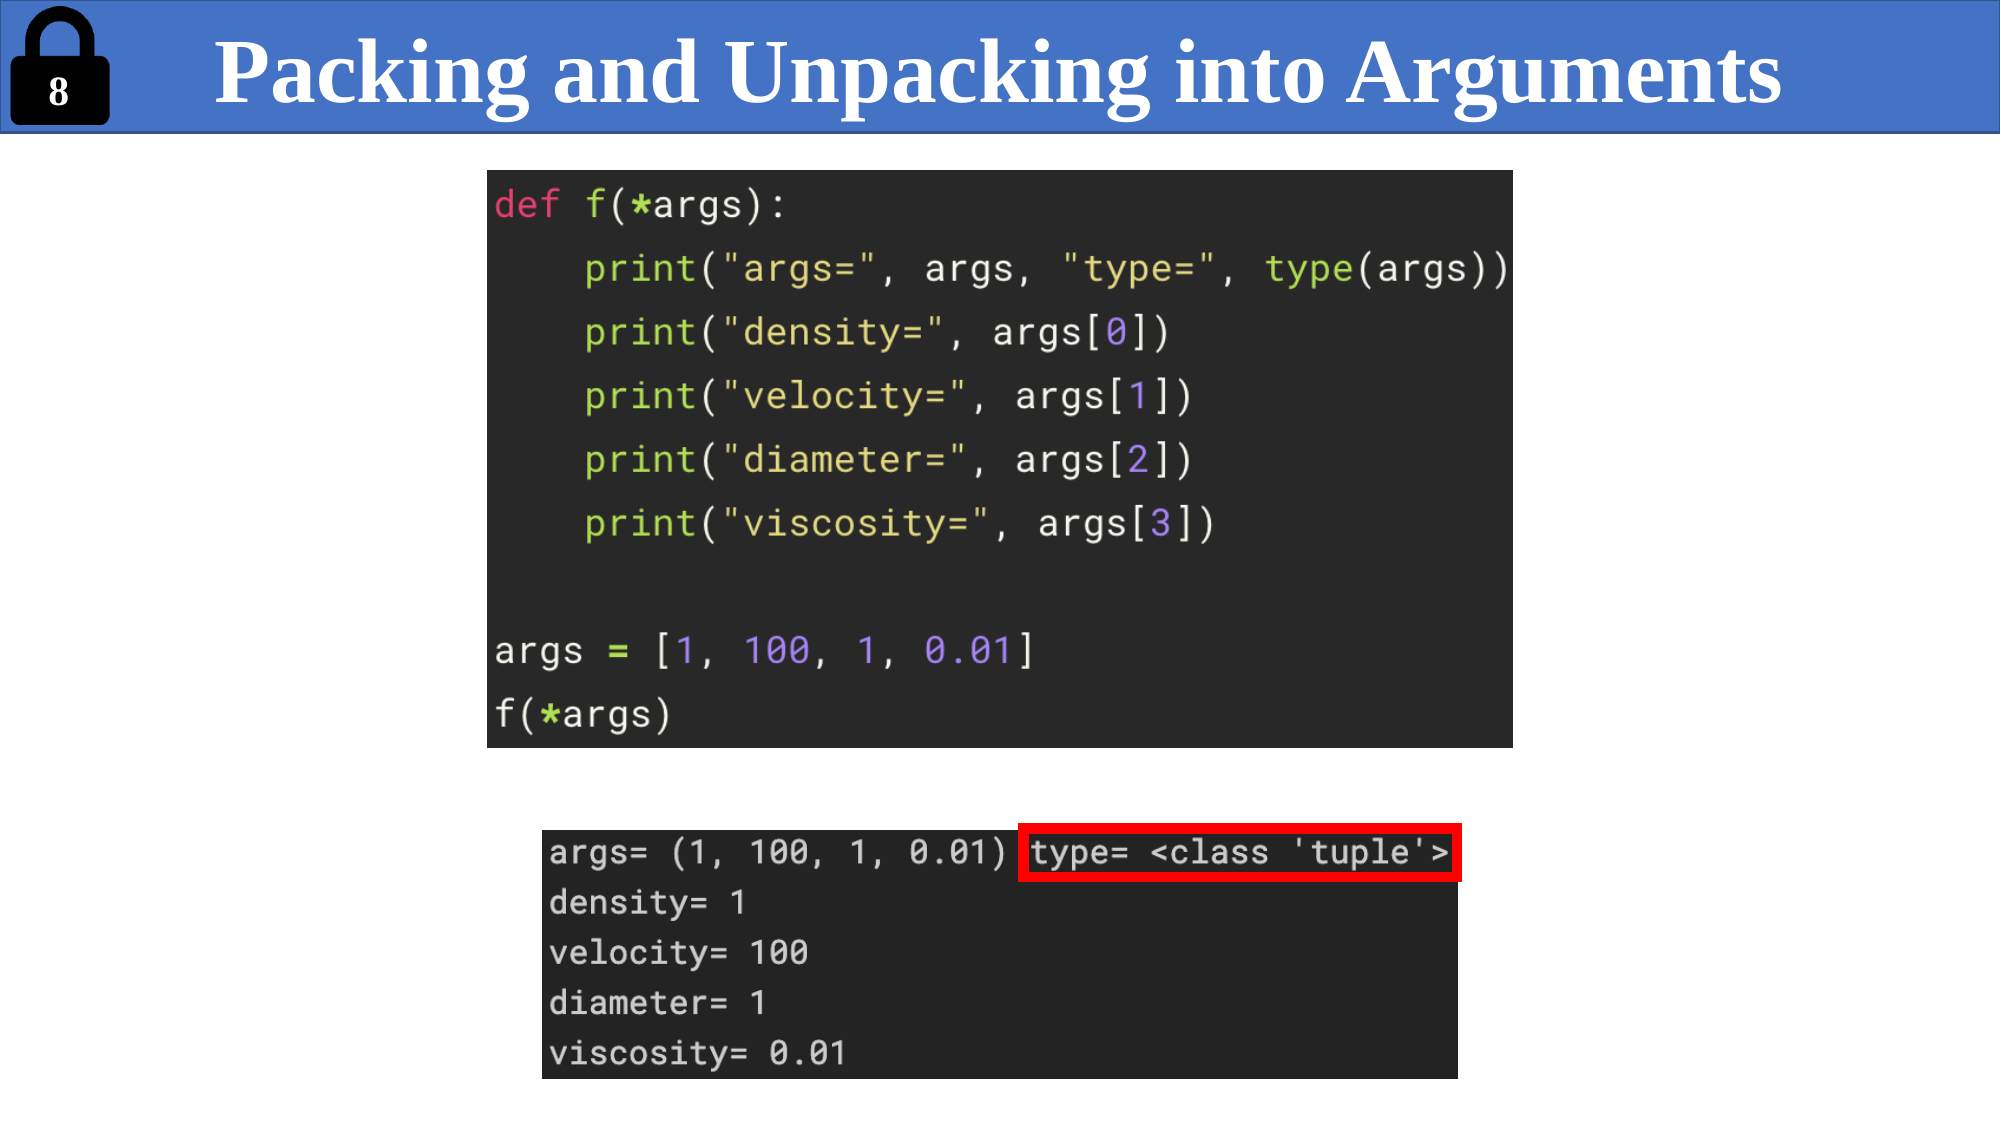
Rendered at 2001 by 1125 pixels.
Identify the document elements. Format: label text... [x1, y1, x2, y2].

picture [0, 6, 119, 125]
text_box Packing and Unpacking into Arguments [0, 0, 2000, 134]
picture [542, 830, 1458, 1079]
picture [487, 170, 1513, 749]
